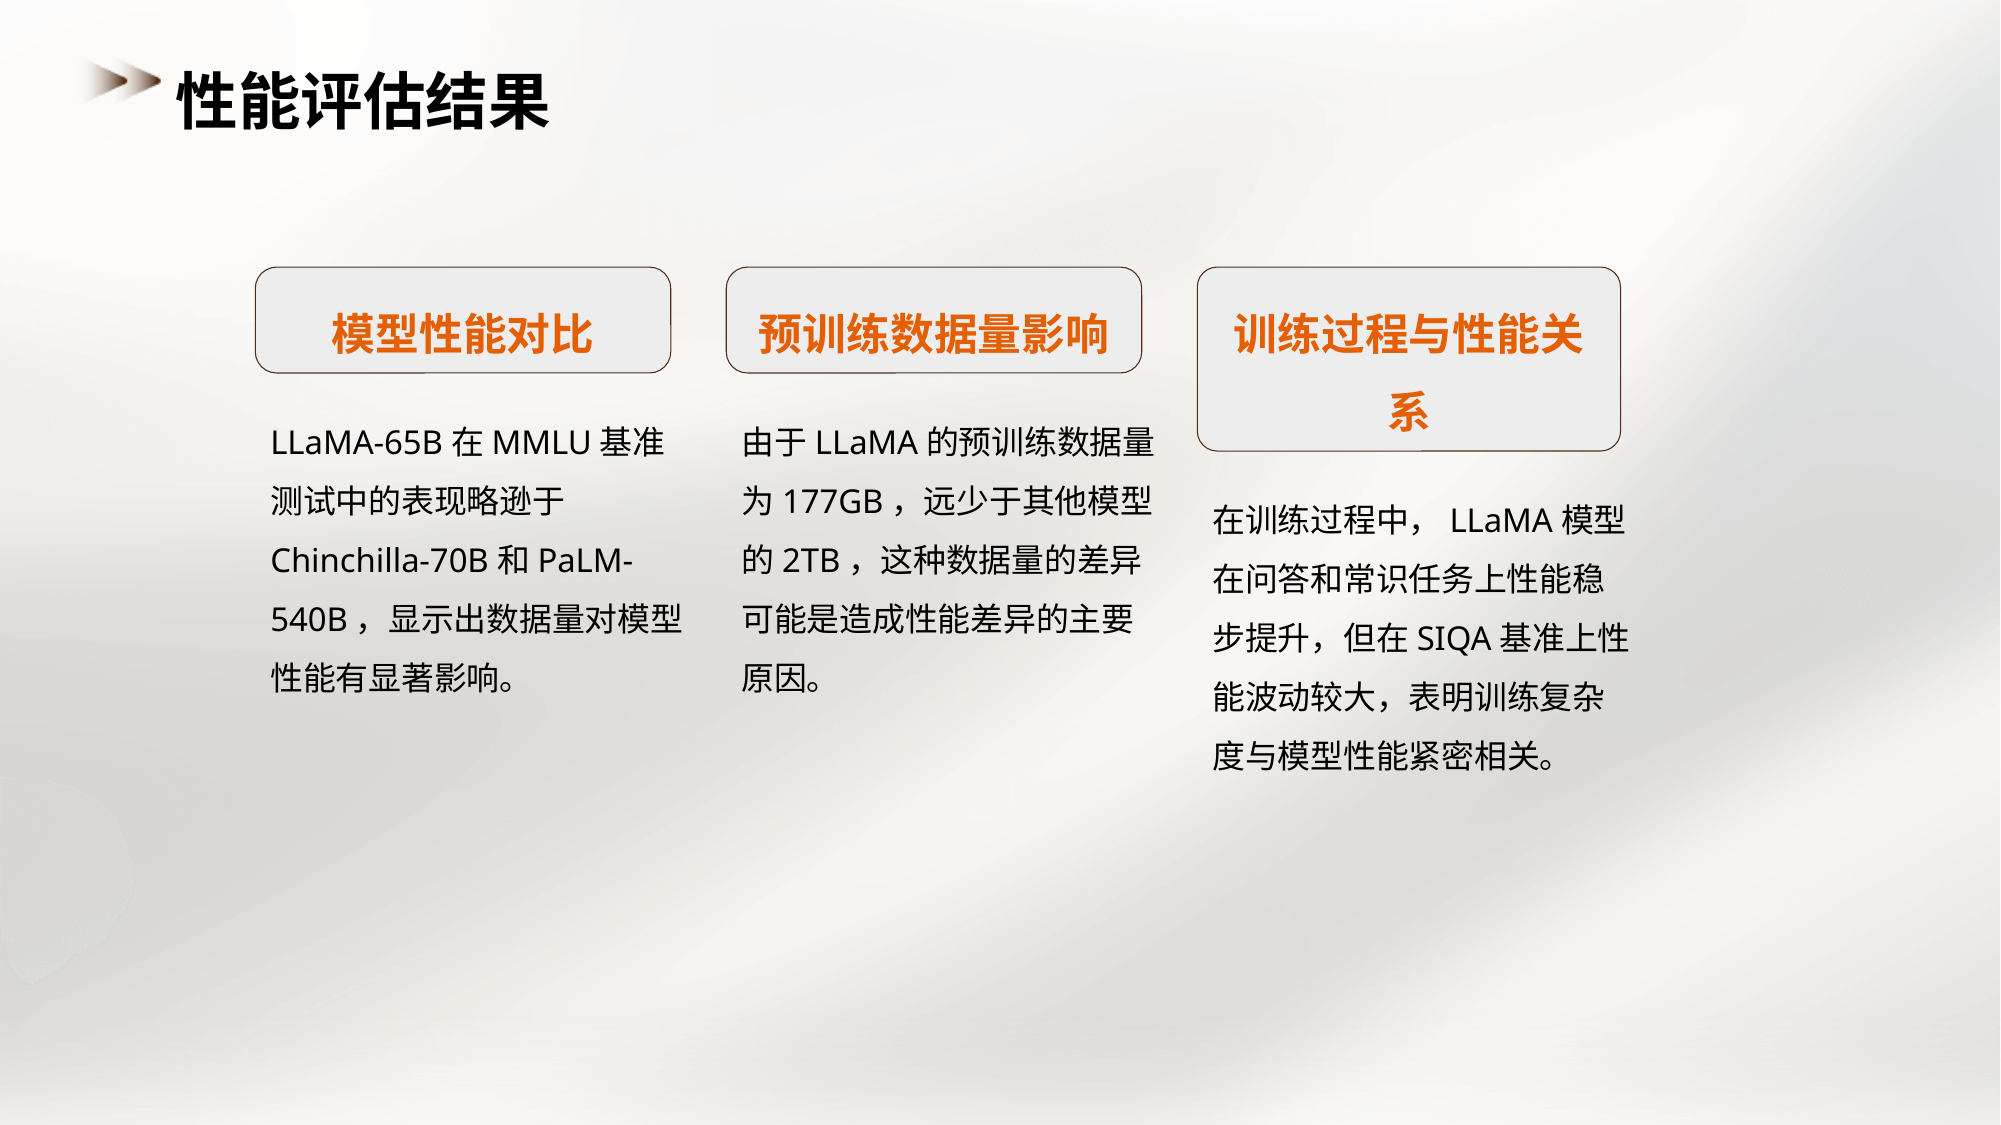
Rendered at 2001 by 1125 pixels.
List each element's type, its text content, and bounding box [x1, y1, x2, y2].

text_box 在训练过程中，LLaMA模型在问答和常识任务上性能稳步提升，但在SIQA基准上性能波动较大，表明训练复杂度与模型性能紧密相关。 [1196, 470, 1650, 785]
text_box 由于LLaMA的预训练数据量为177GB，远少于其他模型的2TB，这种数据量的差异可能是造成性能差异的主要原因。 [725, 392, 1179, 706]
picture [0, 0, 2001, 1125]
text_box LLaMA-65B在MMLU基准测试中的表现略逊于Chinchilla-70B和PaLM-540B，显示出数据量对模型性能有显著影响。 [254, 392, 708, 706]
text_box 预训练数据量影响 [724, 265, 1144, 376]
text_box 模型性能对比 [253, 265, 673, 376]
text_box 性能评估结果 [159, 15, 1700, 147]
text_box 训练过程与性能关系 [1195, 264, 1623, 454]
